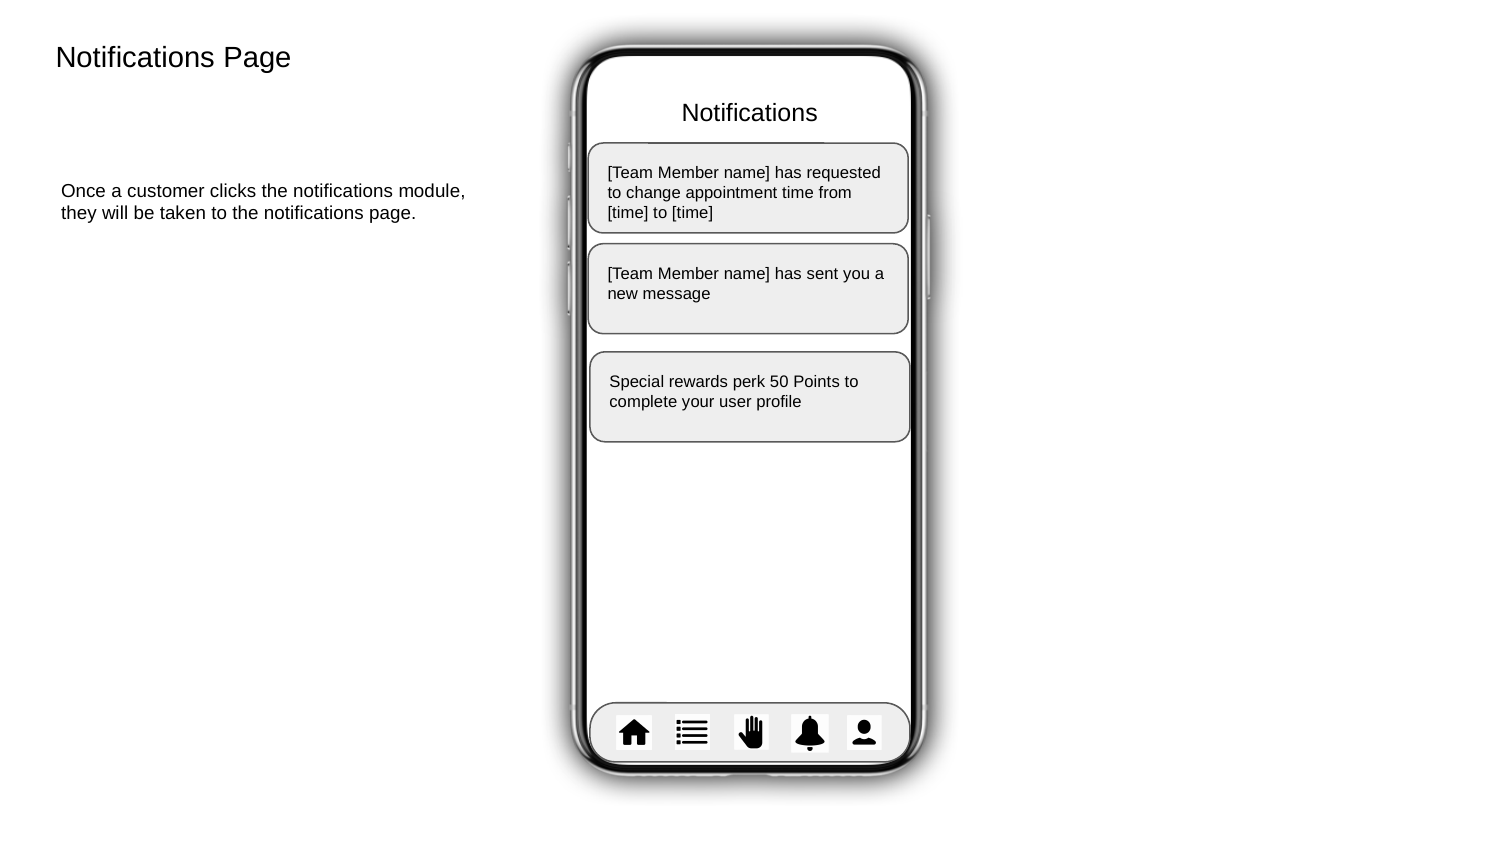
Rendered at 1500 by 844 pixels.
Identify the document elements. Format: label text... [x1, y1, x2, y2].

picture [537, 13, 963, 808]
text_box Notifications Page [40, 23, 439, 145]
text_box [589, 702, 911, 763]
text_box Once a customer clicks the notifications module, they will be taken to the notifications page. [46, 163, 481, 844]
